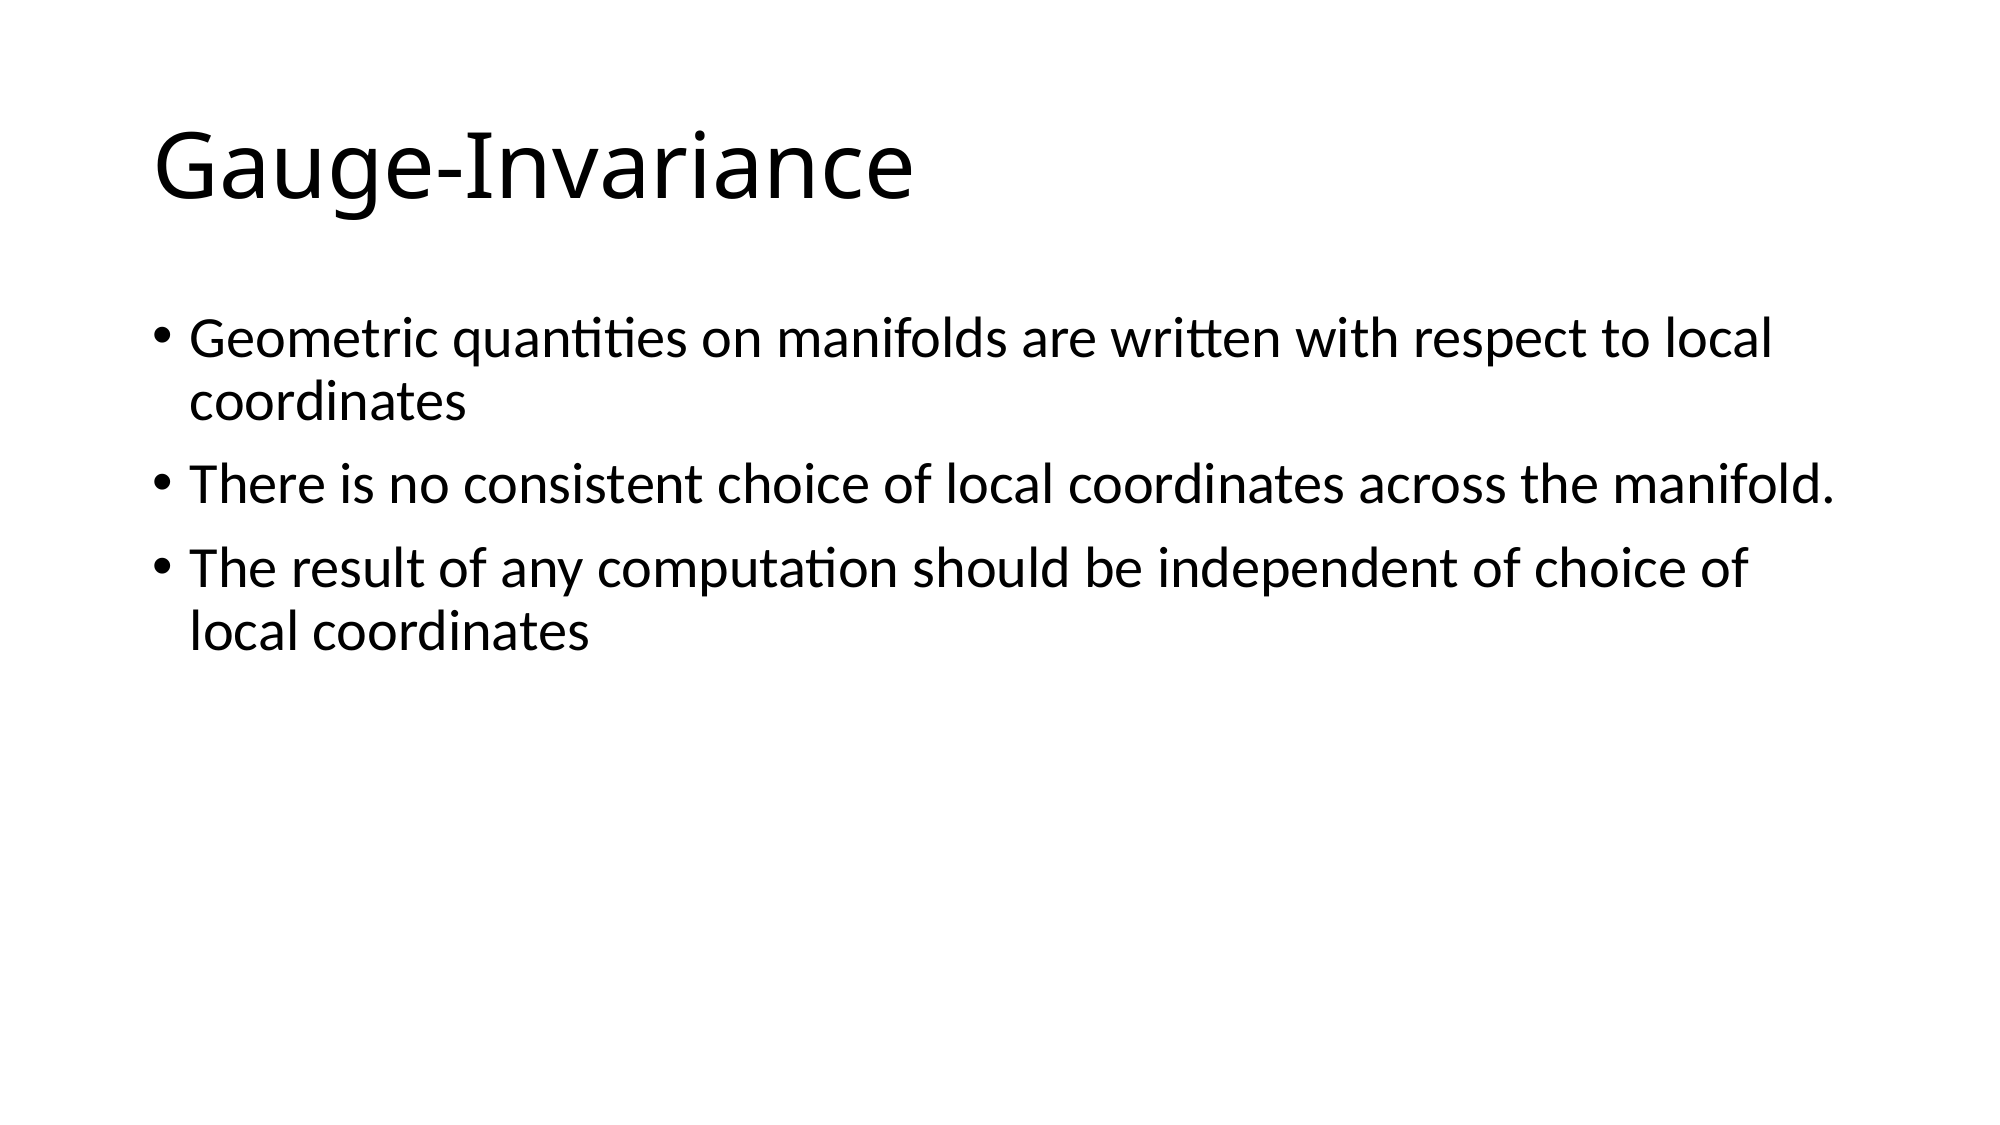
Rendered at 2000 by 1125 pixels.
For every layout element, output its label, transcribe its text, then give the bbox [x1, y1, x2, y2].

title Gauge-Invariance [137, 59, 1862, 278]
list Geometric quantities on manifolds are written with respect to local coordinates There is no consistent choice of local coordinates across the manifold. The result of any computation should be independent of choice of local coordinates [137, 299, 1862, 1014]
